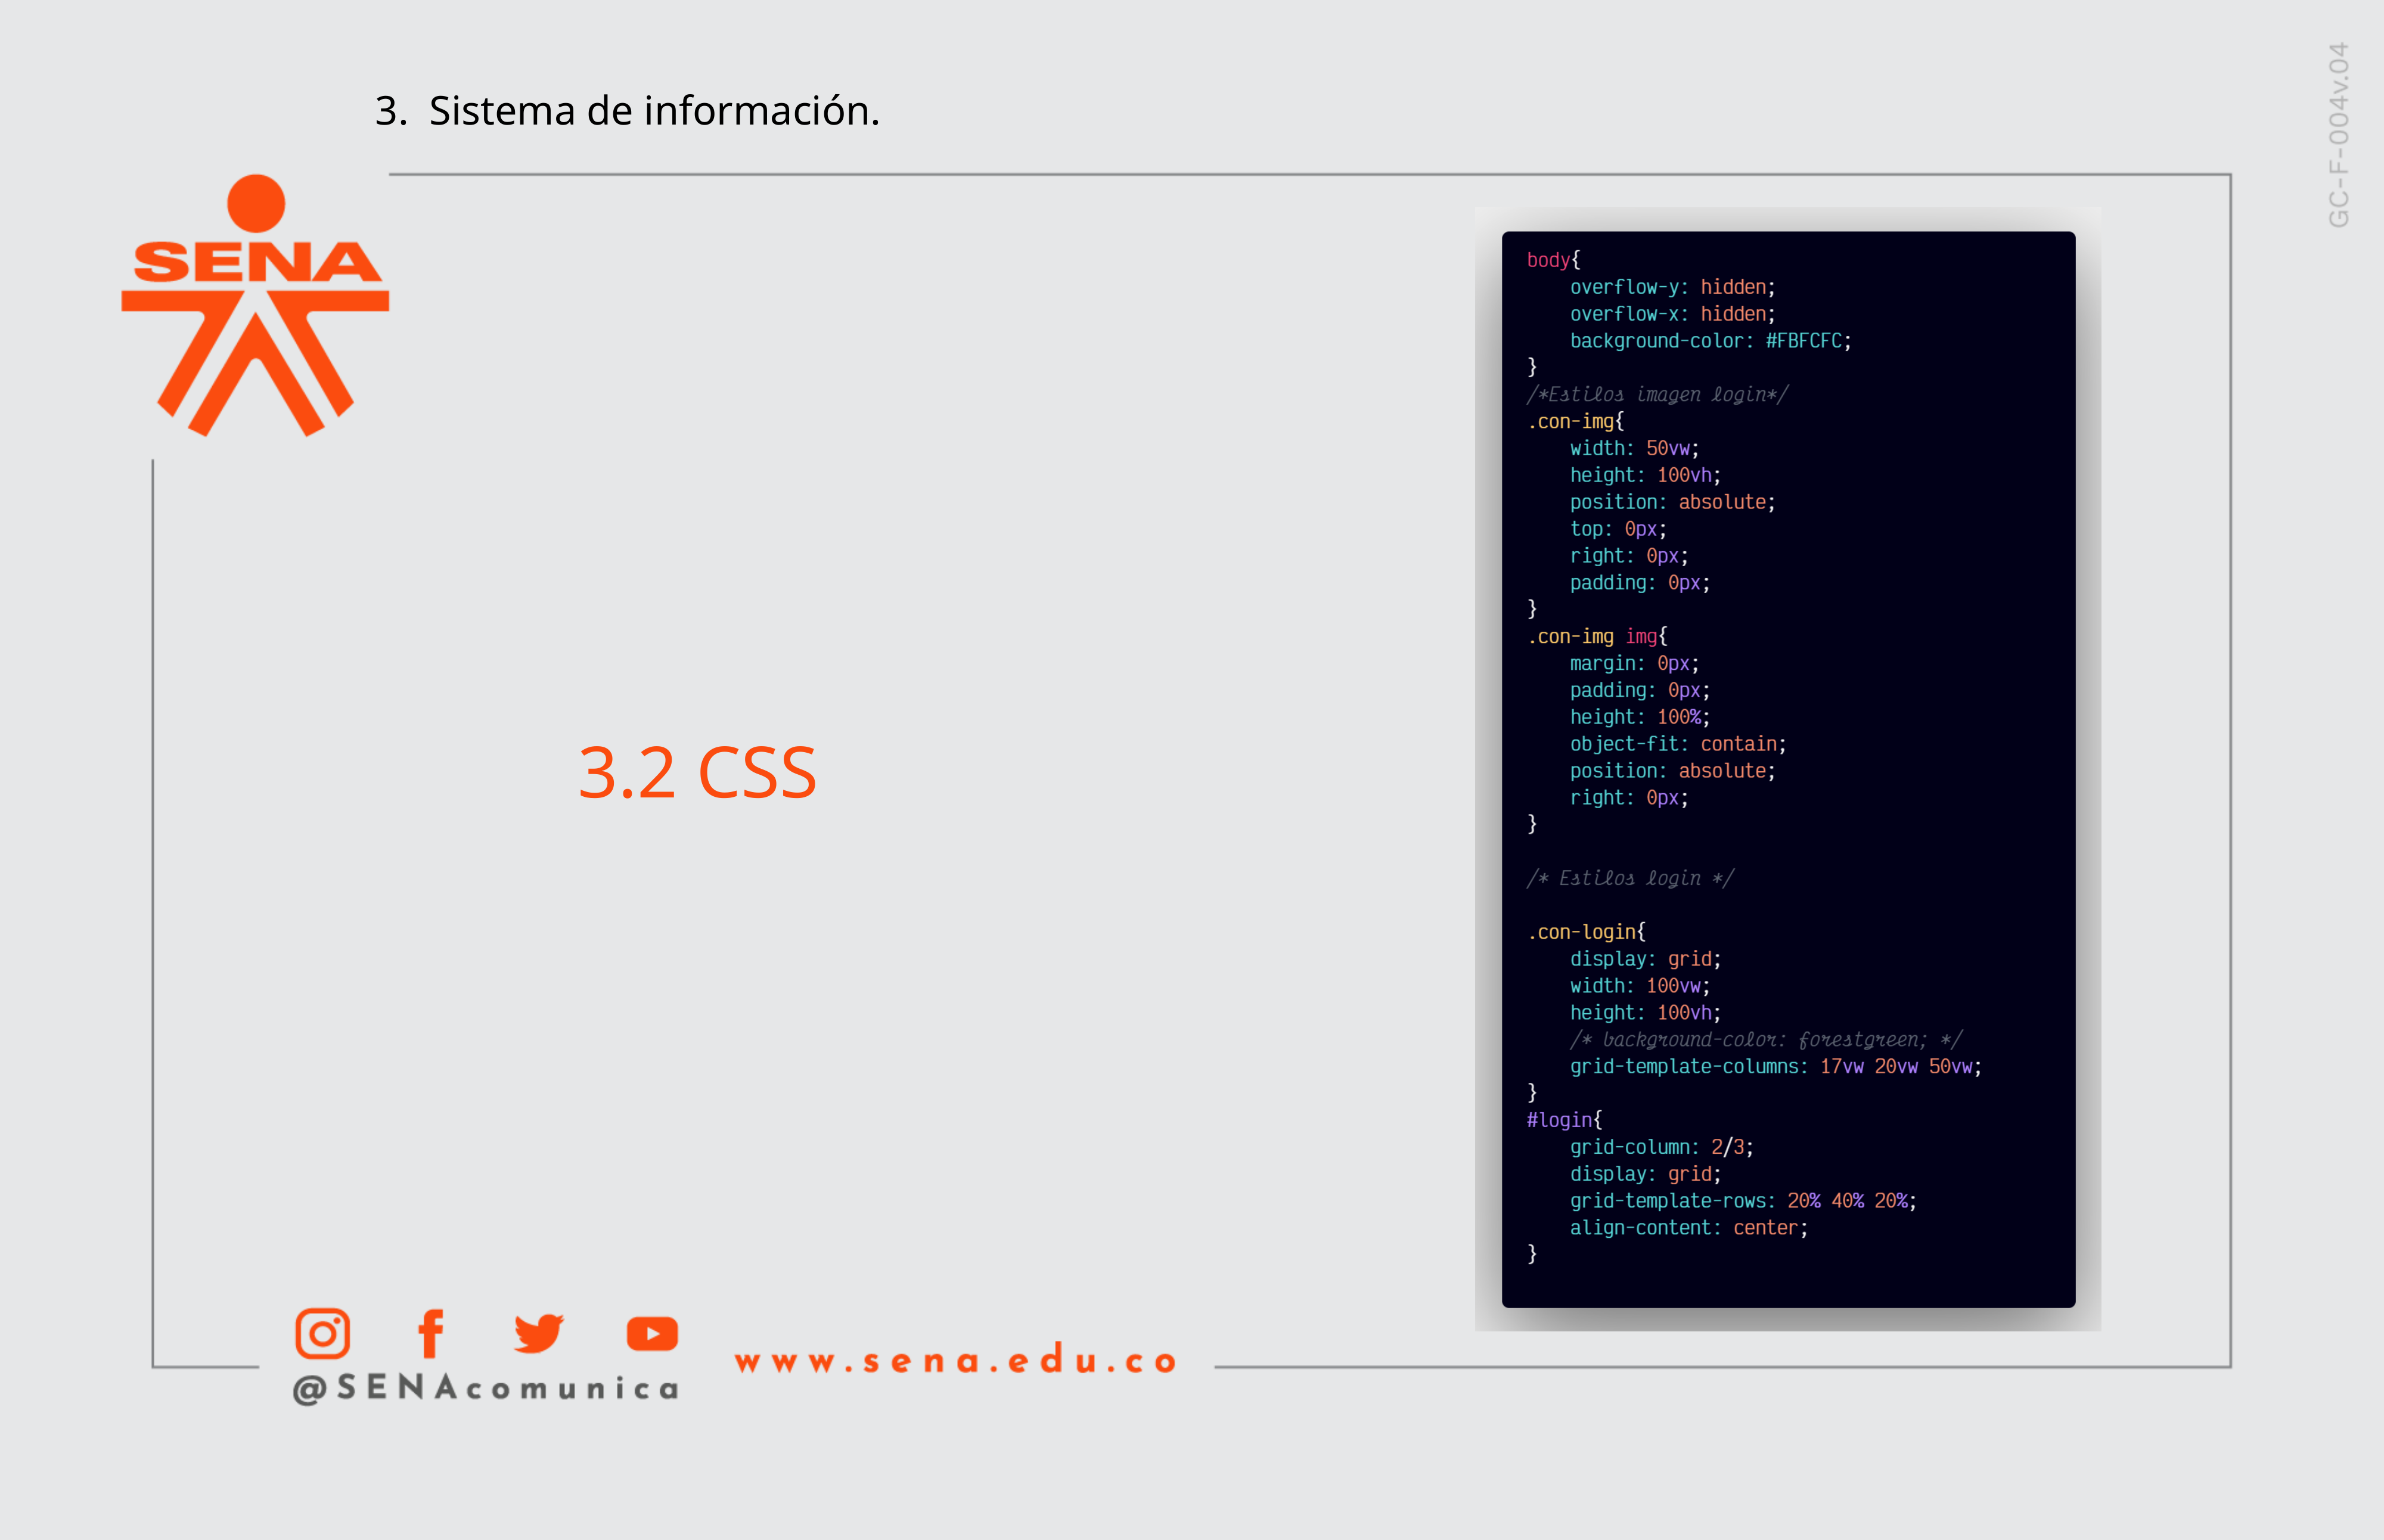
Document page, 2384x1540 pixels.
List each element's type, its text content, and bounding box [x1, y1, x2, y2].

text_box 3.2 CSS [222, 722, 1175, 816]
picture [0, 0, 2384, 1540]
text_box 3. Sistema de información. [356, 80, 2226, 138]
